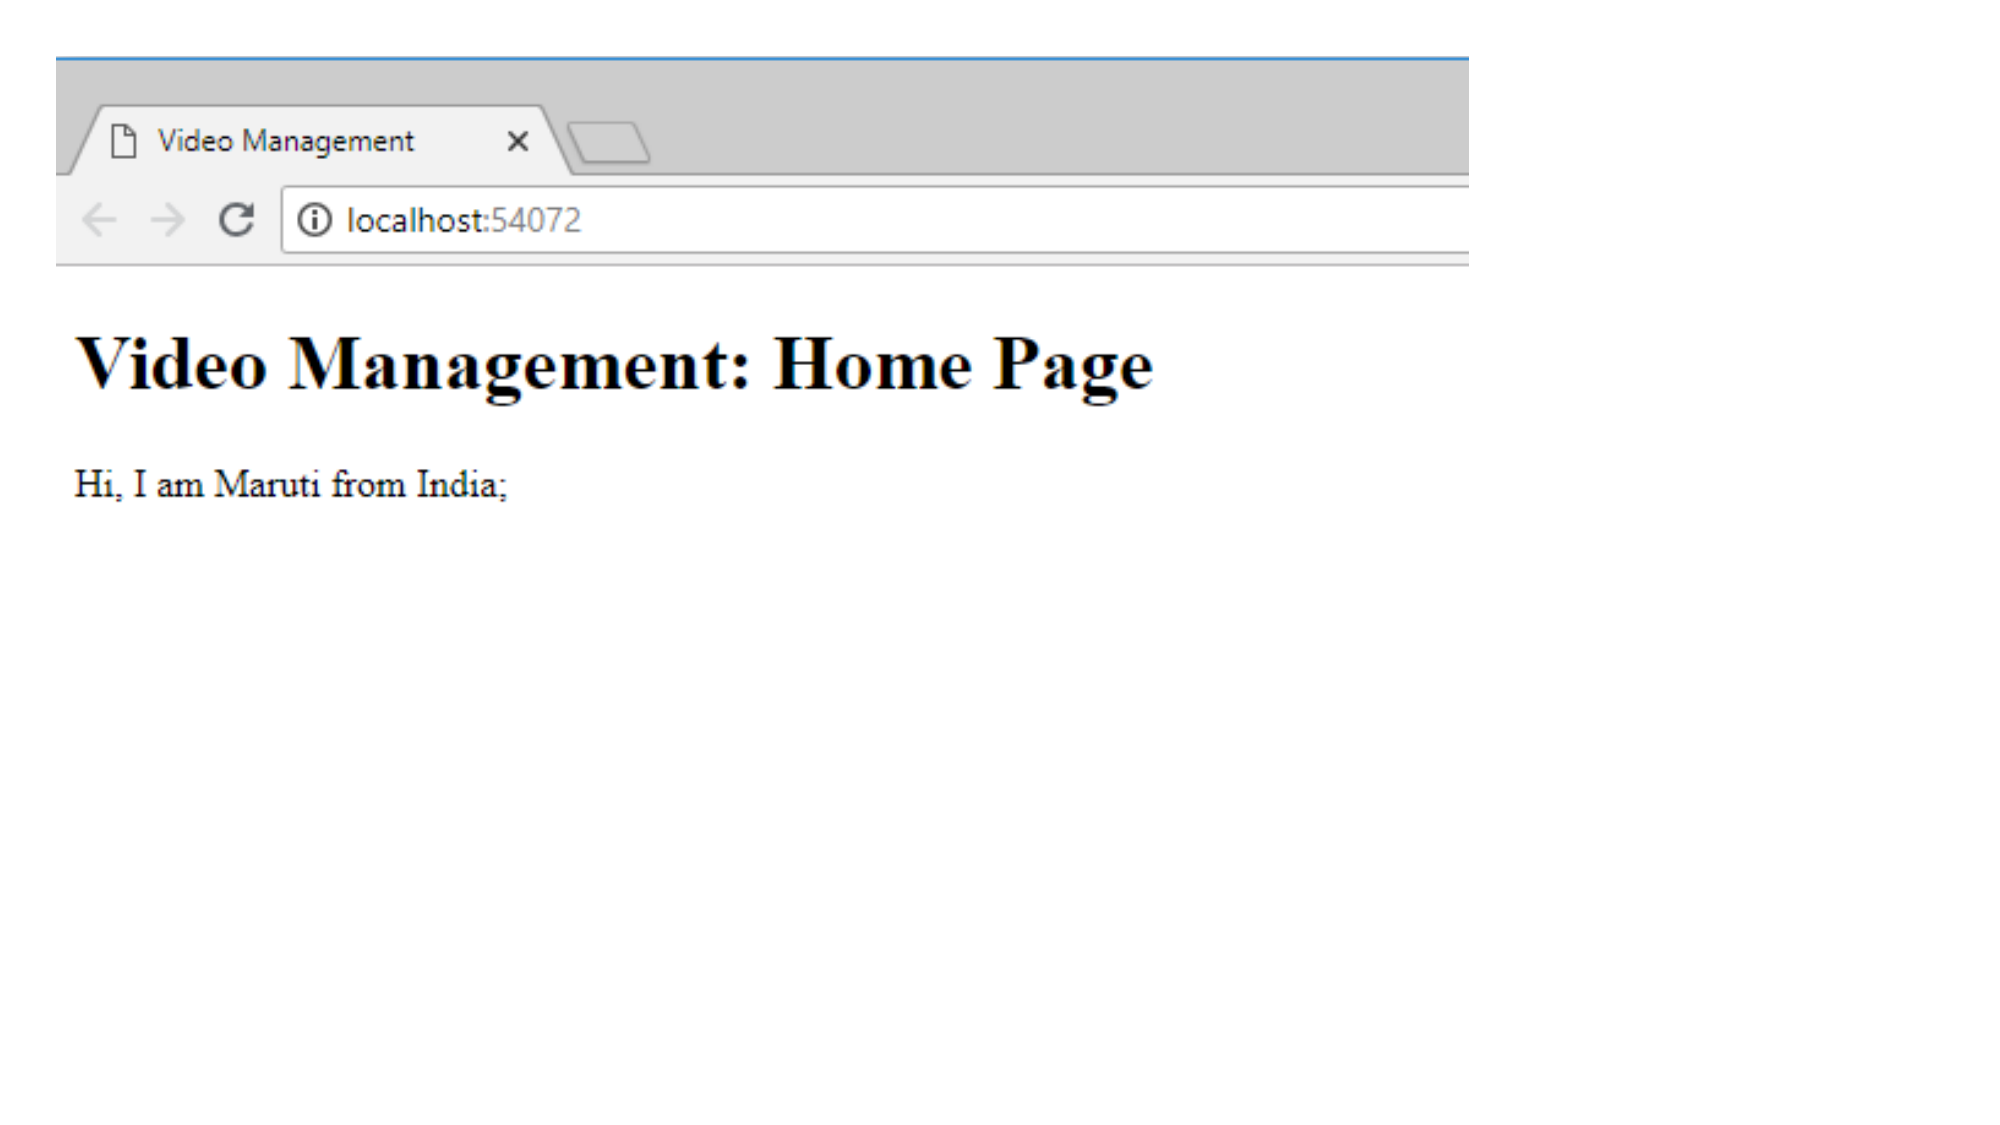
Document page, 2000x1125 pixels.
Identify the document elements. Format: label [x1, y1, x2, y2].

picture [55, 56, 1469, 723]
